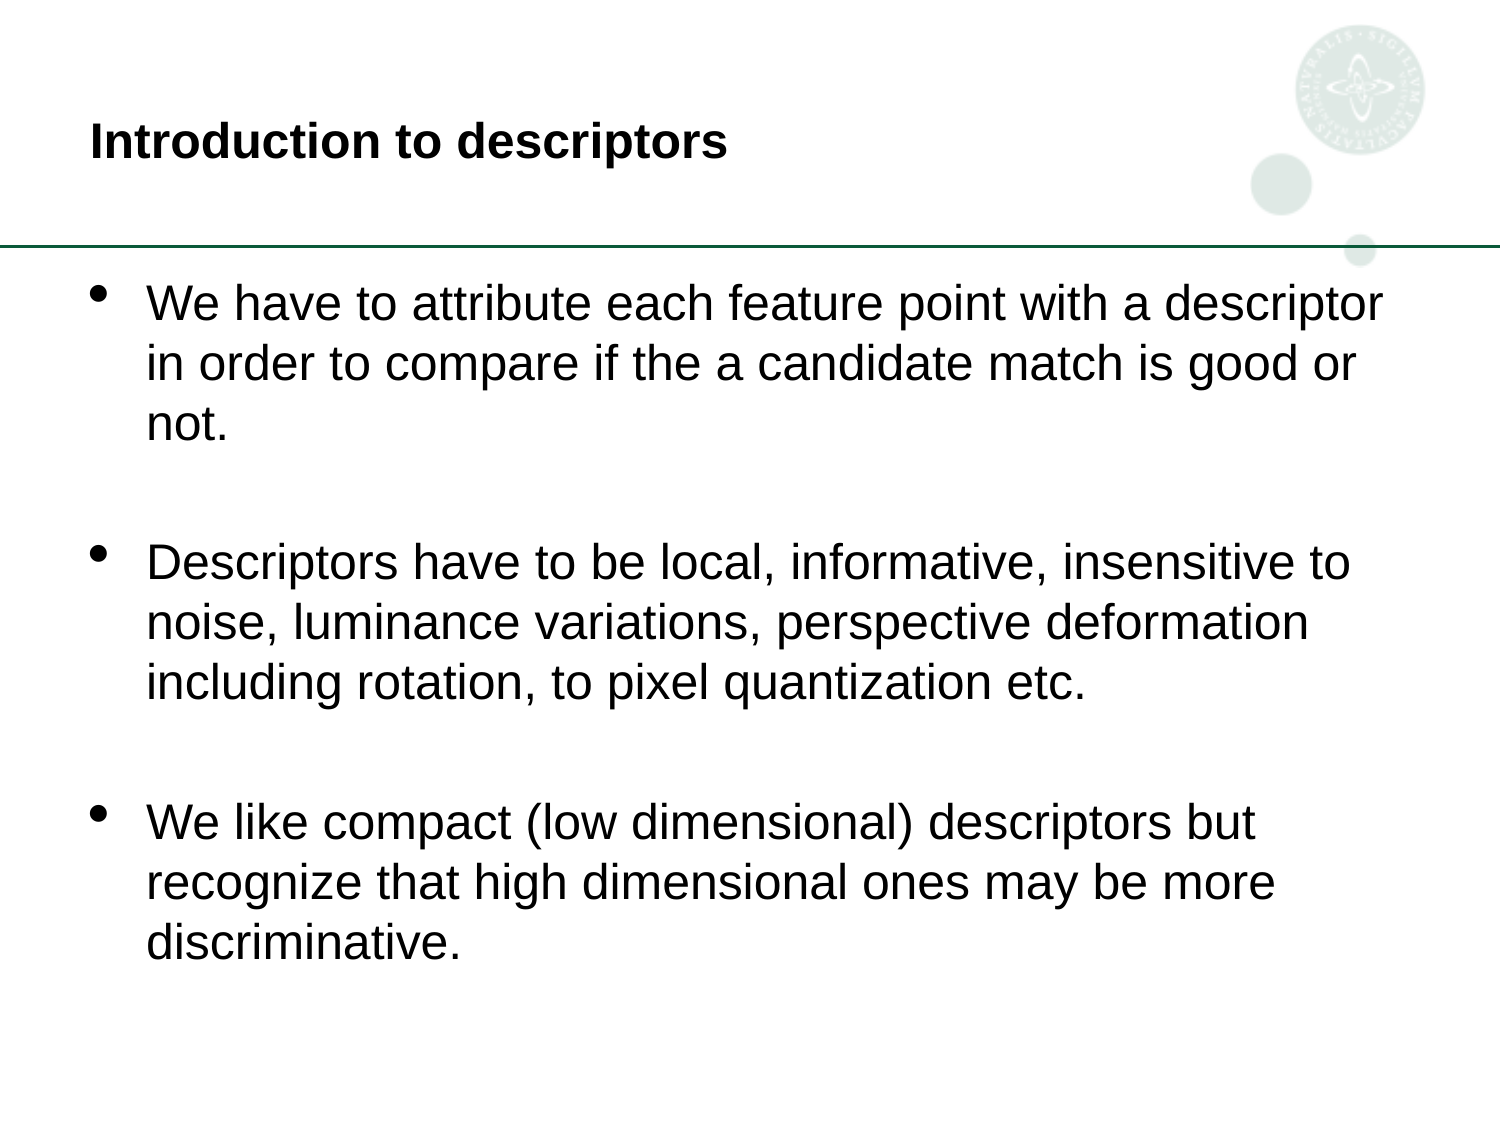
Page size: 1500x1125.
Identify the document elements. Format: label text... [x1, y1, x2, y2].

text_box We have to attribute each feature point with a descriptor in order to compare if the a candidate match is good or not. Descriptors have to be local, informative, insensitive to noise, luminance variations, perspective deformation including rotation, to pixel quantization etc. We like compact (low dimensional) descriptors but recognize that high dimensional ones may be more discriminative. [75, 262, 1425, 1005]
text_box Introduction to descriptors [75, 45, 1425, 233]
